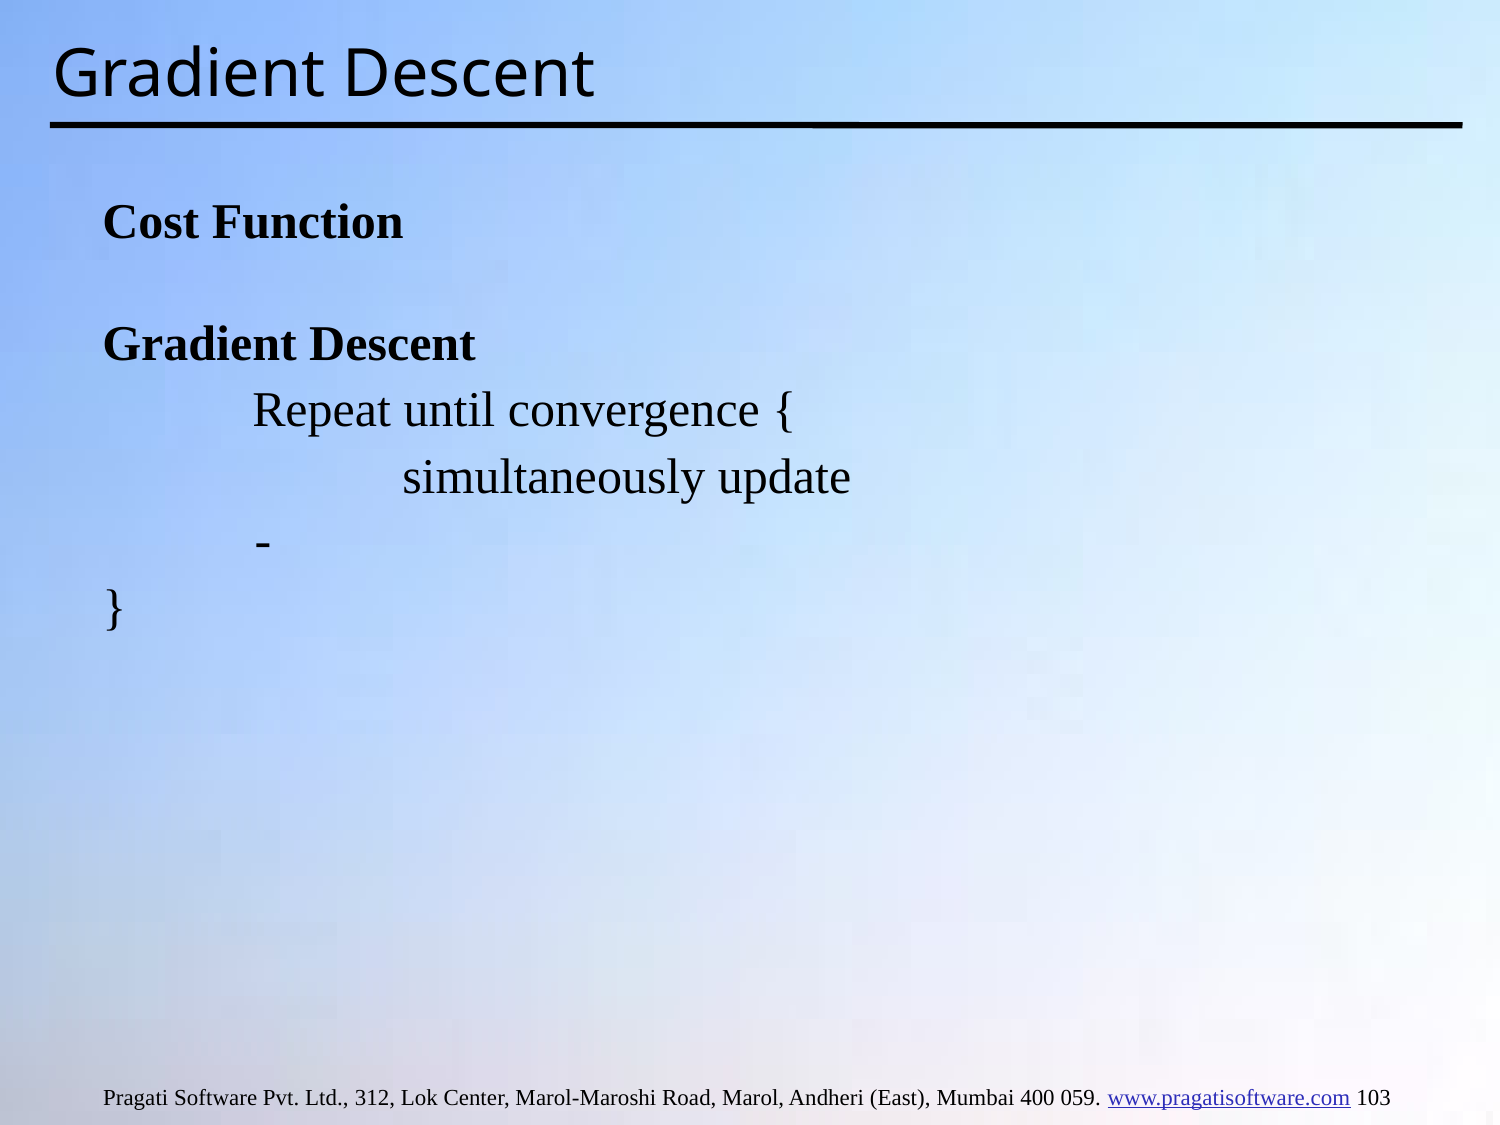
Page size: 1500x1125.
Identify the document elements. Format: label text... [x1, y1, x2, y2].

picture [0, 0, 1500, 1125]
title Gradient Descent [37, 0, 1462, 137]
